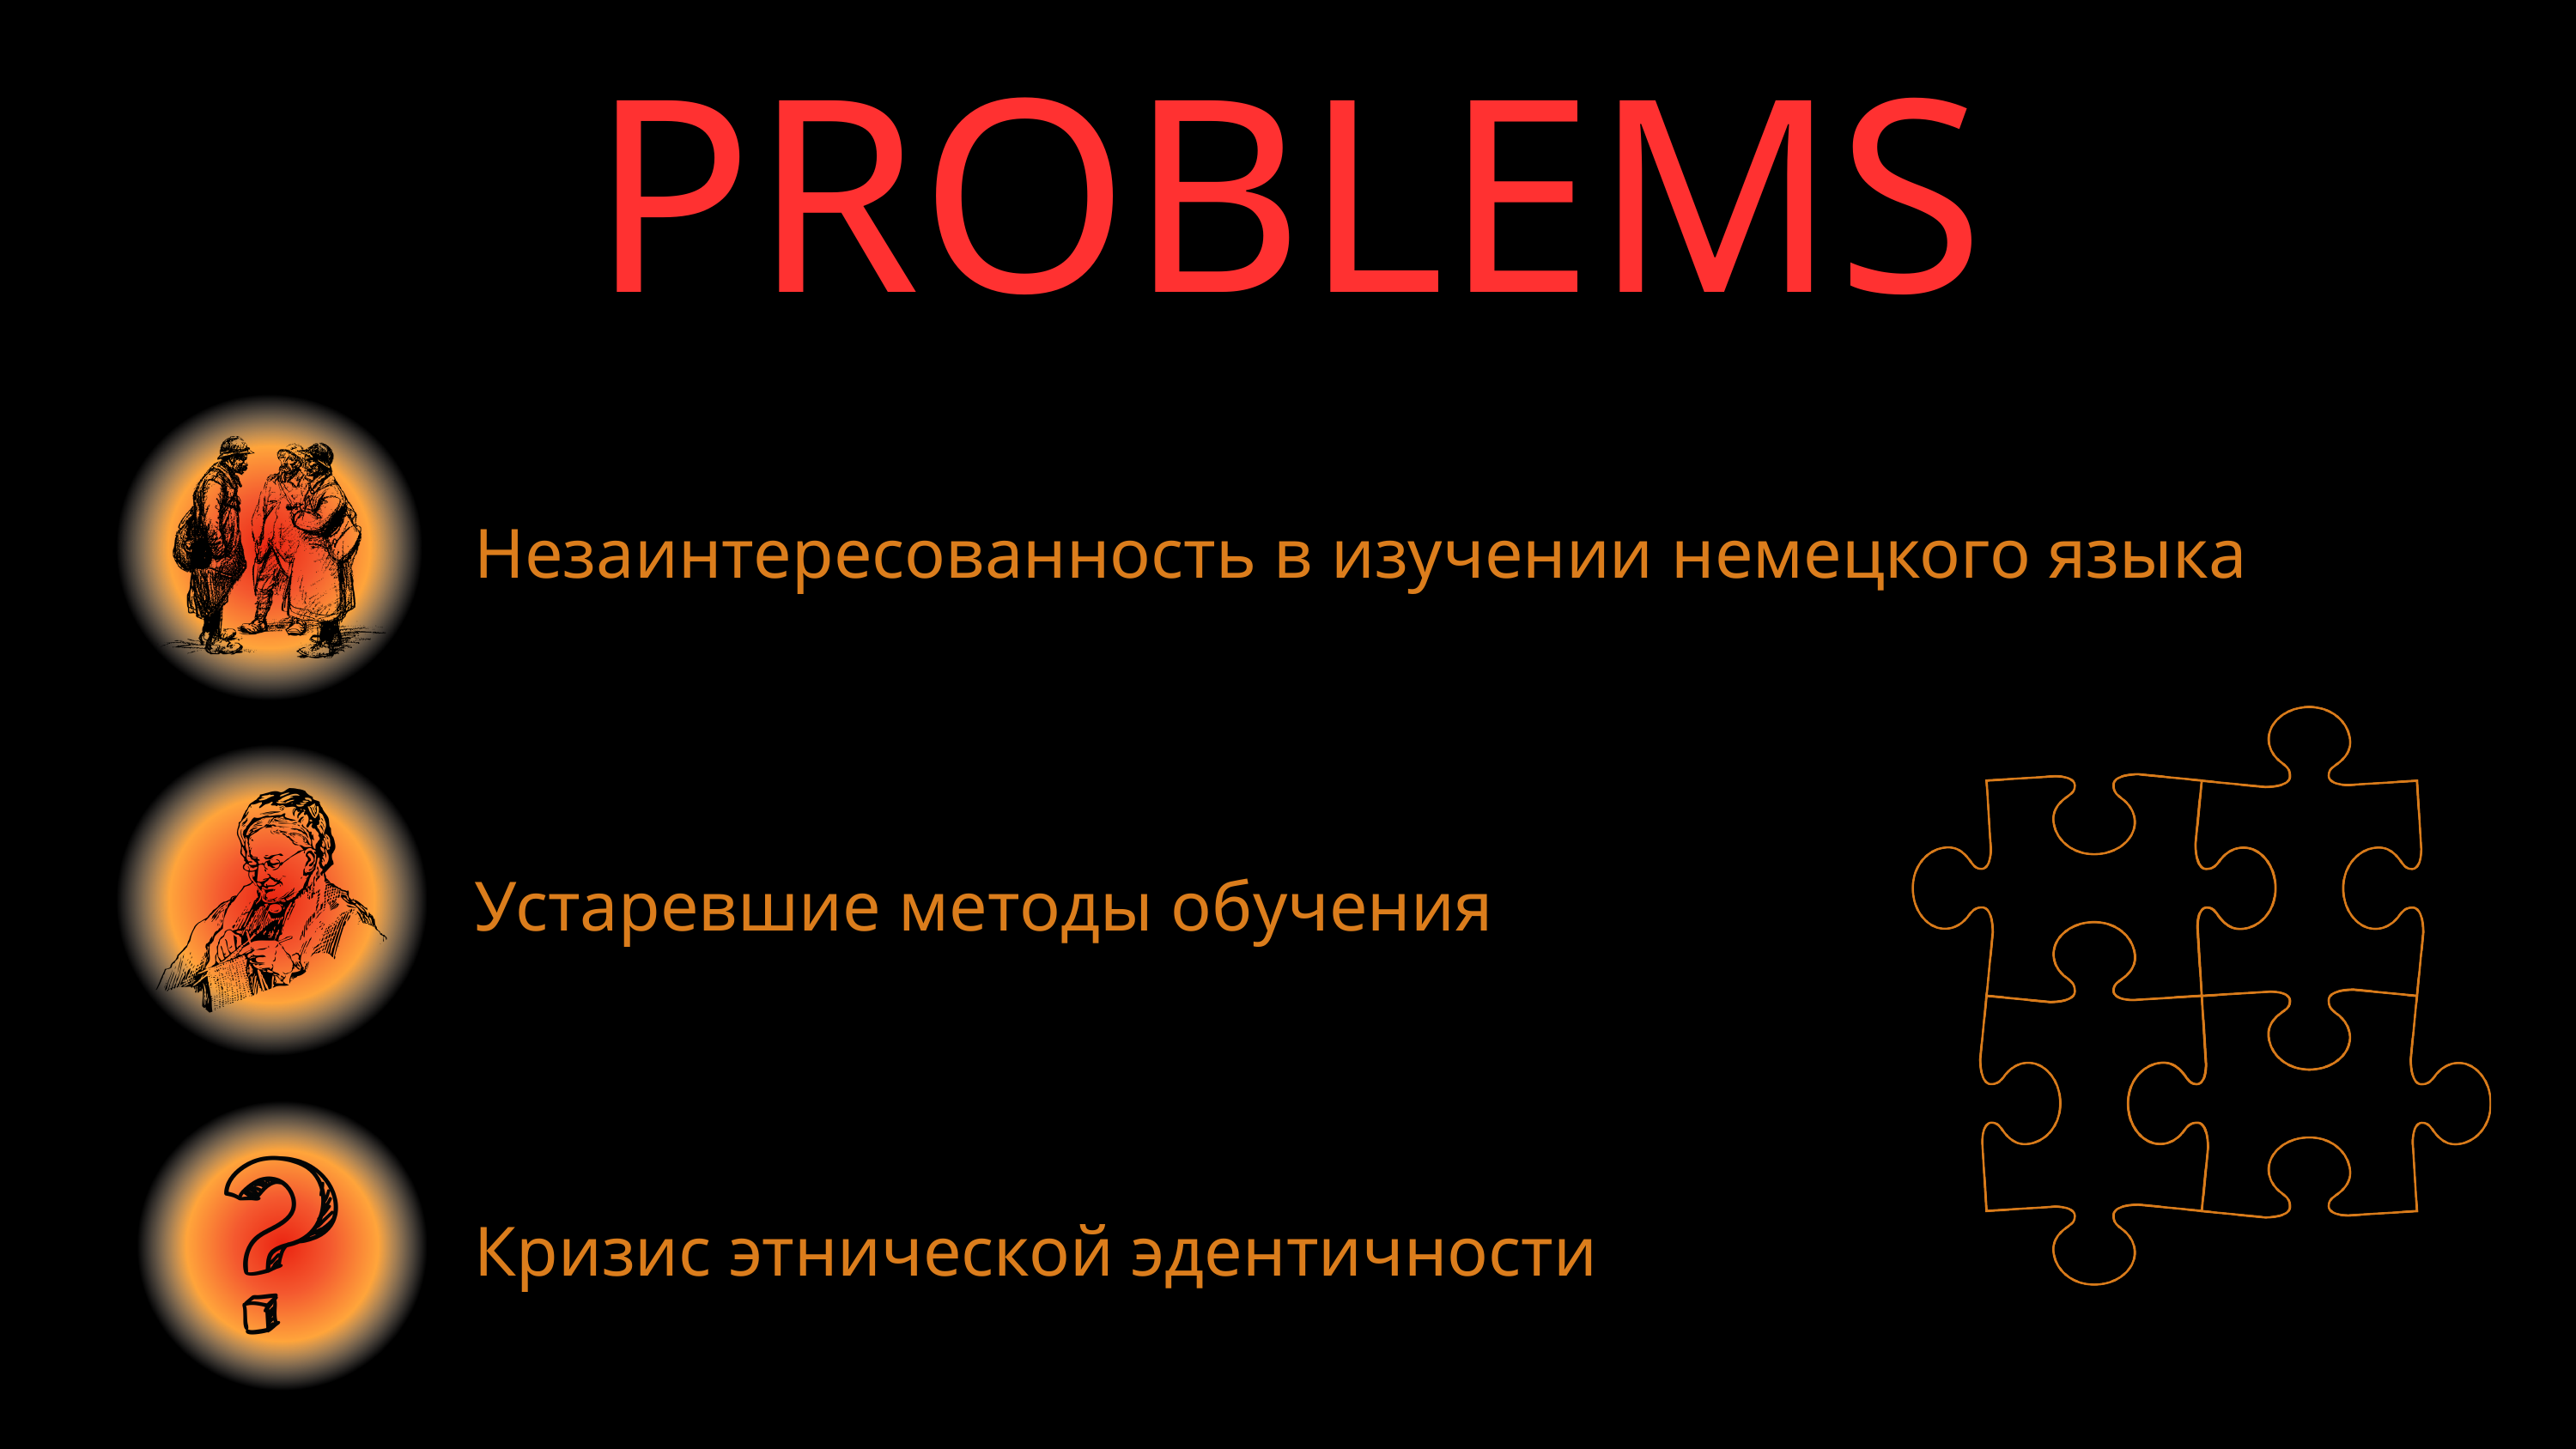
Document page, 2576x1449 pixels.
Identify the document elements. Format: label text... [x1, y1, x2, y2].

text_box [157, 436, 386, 658]
text_box Незаинтересованность в изучении немецкого языка [474, 496, 2287, 592]
text_box [137, 1100, 428, 1391]
text_box [116, 744, 428, 1056]
text_box [1911, 706, 2492, 1286]
text_box Кризис этнической эдентичности [474, 1194, 2041, 1290]
text_box PROBLEMS [526, 77, 2050, 346]
text_box [155, 788, 388, 1013]
text_box Устаревшие методы обучения [474, 849, 2015, 945]
text_box [116, 394, 422, 700]
text_box [224, 1155, 340, 1335]
